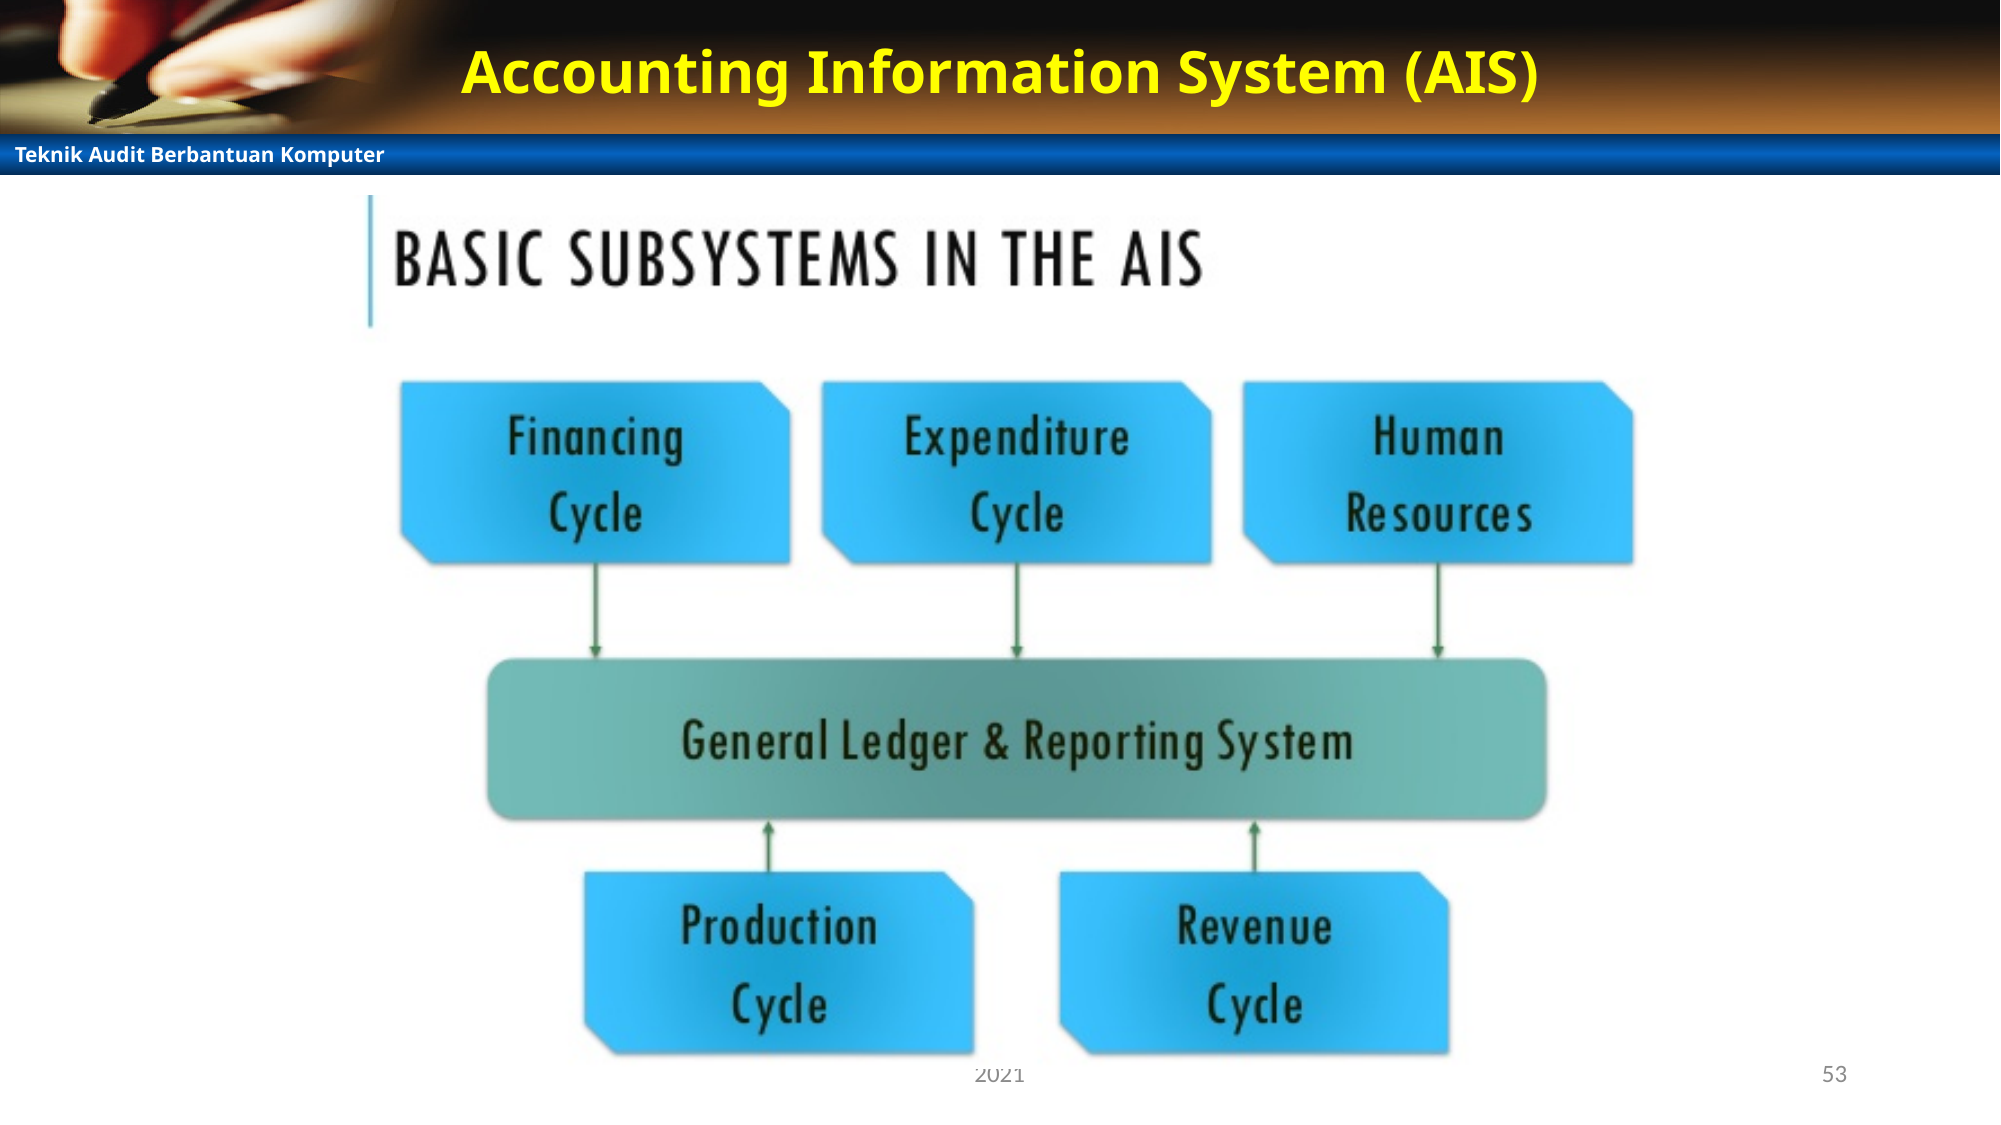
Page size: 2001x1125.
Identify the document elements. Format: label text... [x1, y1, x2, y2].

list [281, 194, 1719, 1069]
picture [0, 0, 2000, 134]
footer 2021 [662, 1069, 1338, 1103]
title Accounting Information System (AIS) [137, 23, 1863, 126]
slide_number 53 [1412, 1042, 1863, 1103]
